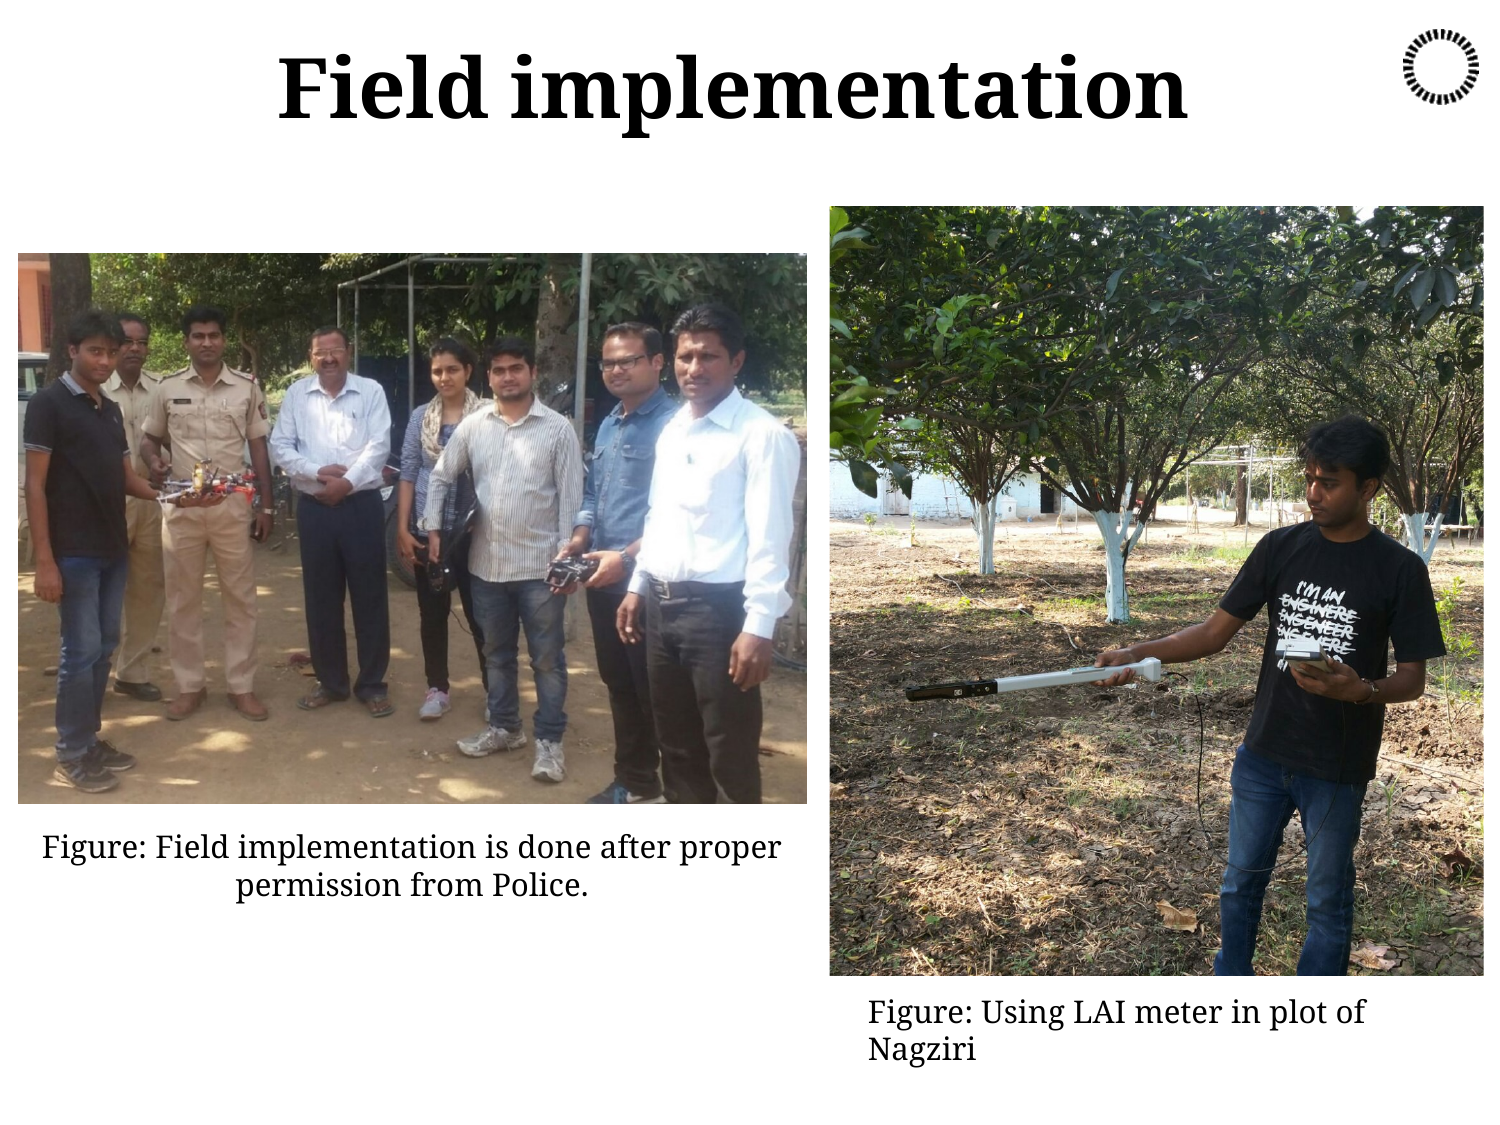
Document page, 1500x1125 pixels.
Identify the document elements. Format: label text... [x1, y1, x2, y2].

text_box Field implementation [219, 27, 1250, 143]
text_box Figure: Field implementation is done after proper permission from Police. [23, 820, 801, 910]
picture [829, 206, 1484, 976]
picture [18, 253, 807, 805]
text_box Figure: Using LAI meter in plot of Nagziri [853, 984, 1461, 1075]
picture [1403, 29, 1479, 106]
